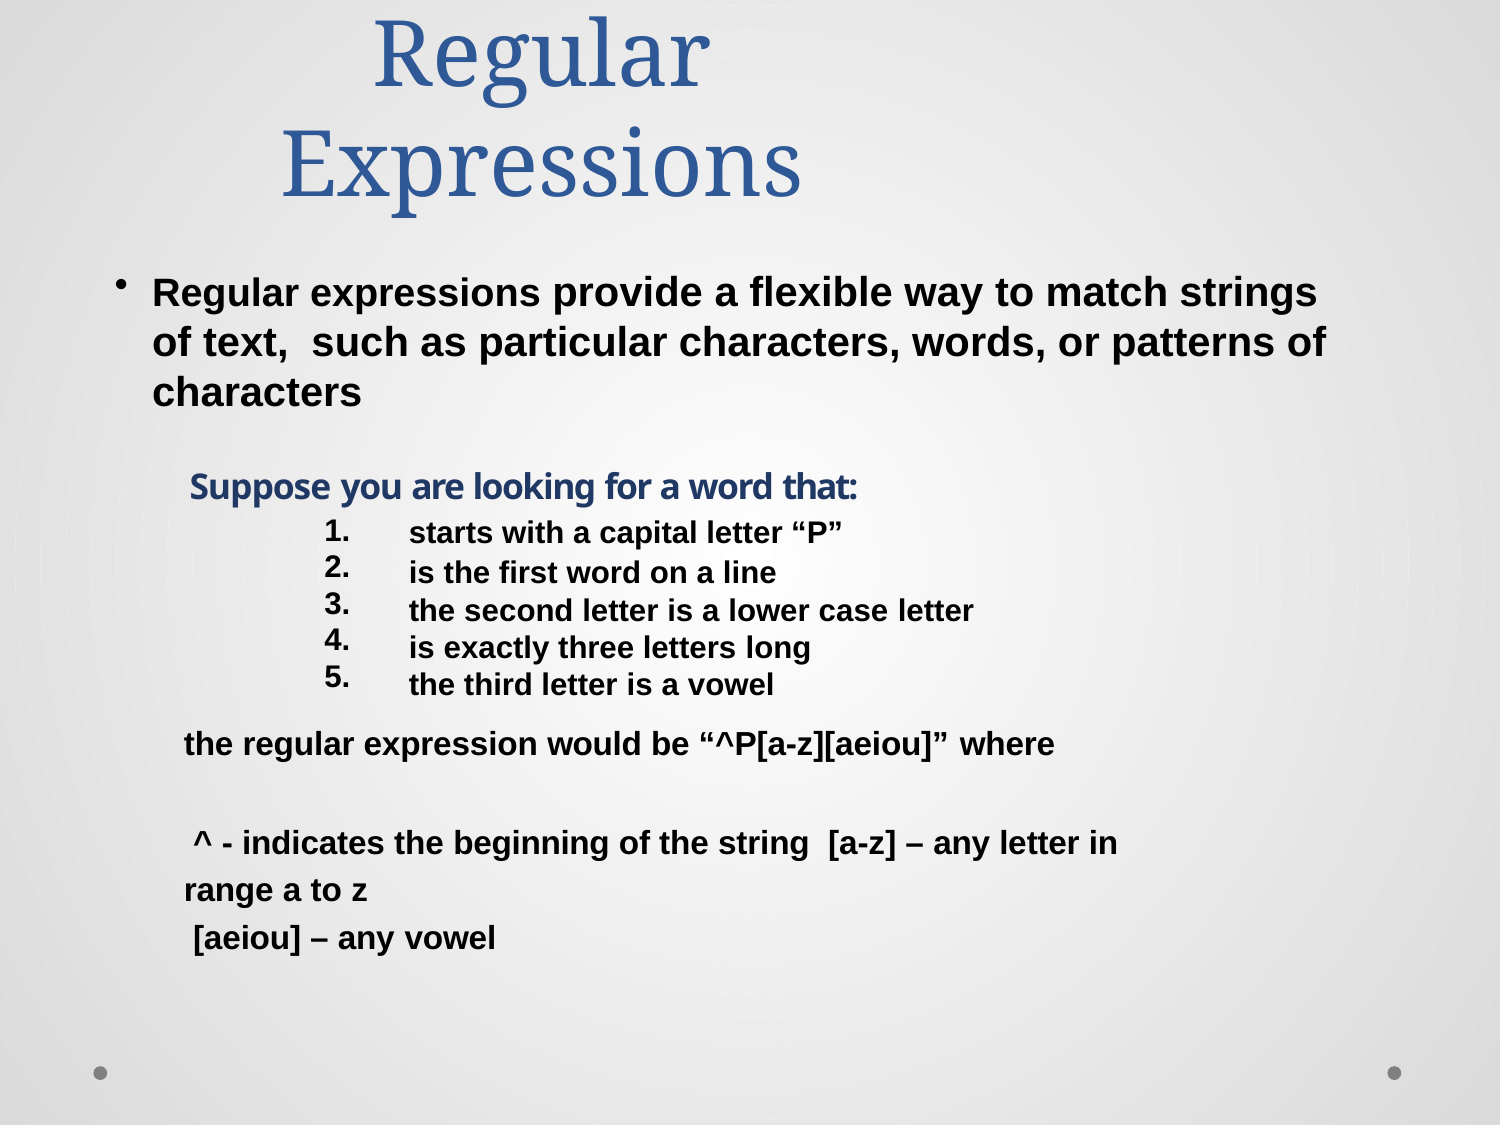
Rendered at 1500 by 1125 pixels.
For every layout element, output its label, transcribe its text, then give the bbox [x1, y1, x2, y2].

text_box 1. 2. 3. 4. 5. [322, 509, 353, 694]
text_box the regular expression would be “^P[a-z][aeiou]” where ^ - indicates the beginning of the string [a-z] – any letter in range a to z [aeiou] – any vowel [181, 719, 1400, 957]
text_box starts with a capital letter “P” is the first word on a line the second letter is a lower case letter is exactly three letters long the third letter is a vowel [406, 509, 1150, 702]
title Regular Expressions [116, 0, 967, 215]
text_box Regular expressions provide a flexible way to match strings of text, such as particular characters, words, or patterns of characters Suppose you are looking for a word that: [112, 262, 1367, 507]
